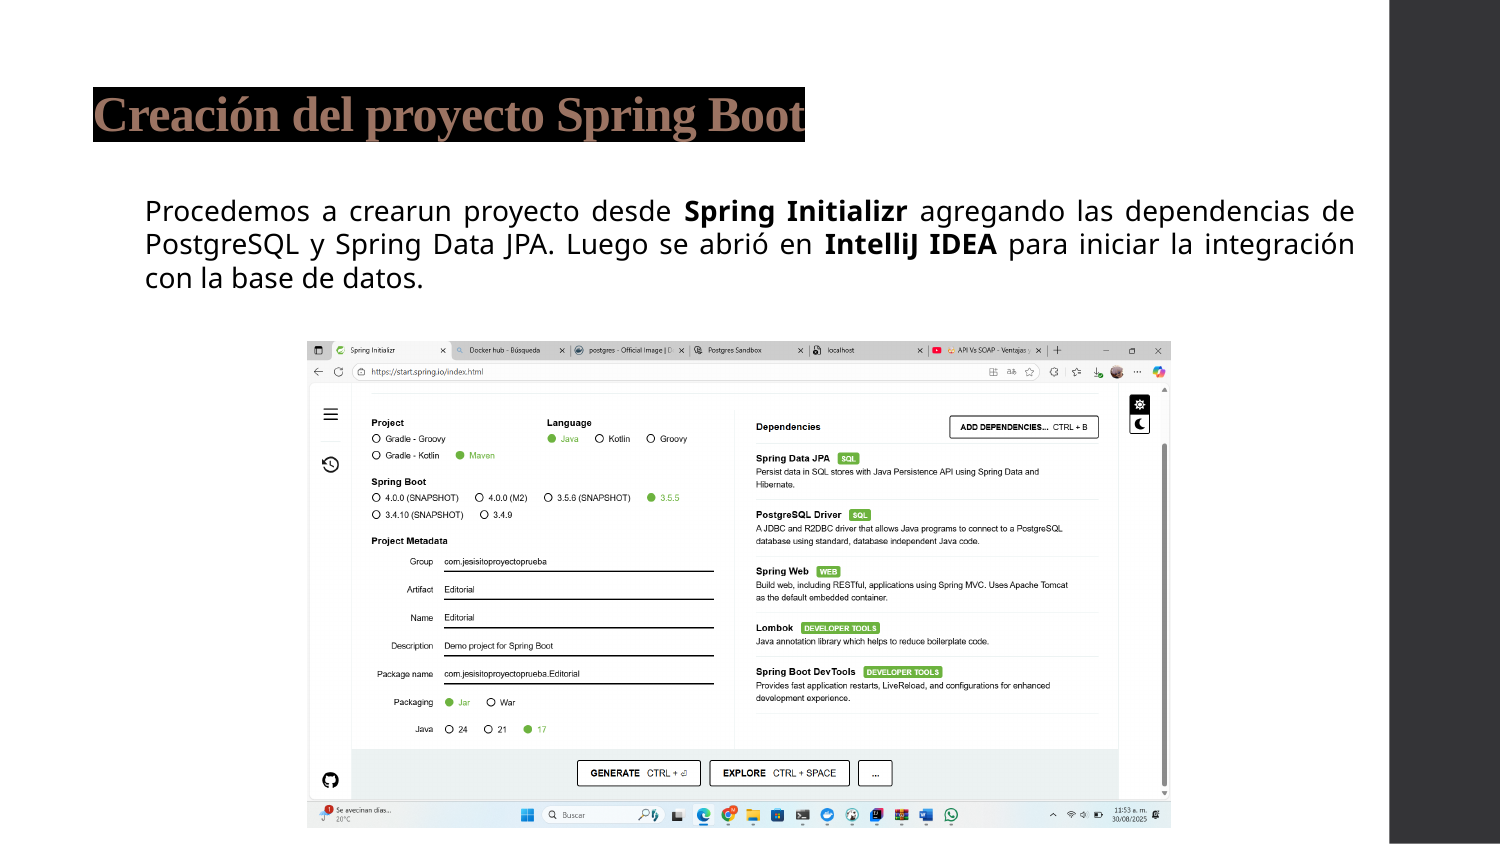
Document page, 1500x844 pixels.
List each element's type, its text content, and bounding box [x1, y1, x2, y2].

picture [306, 340, 1172, 828]
list Procedemos a crearun proyecto desde Spring Initializr agregando las dependencias de PostgreSQL y Spring Data JPA. Luego se abrió en IntelliJ IDEA para iniciar la integración con la base de datos. [107, 178, 1371, 251]
title Creación del proyecto Spring Boot [77, 72, 1460, 178]
